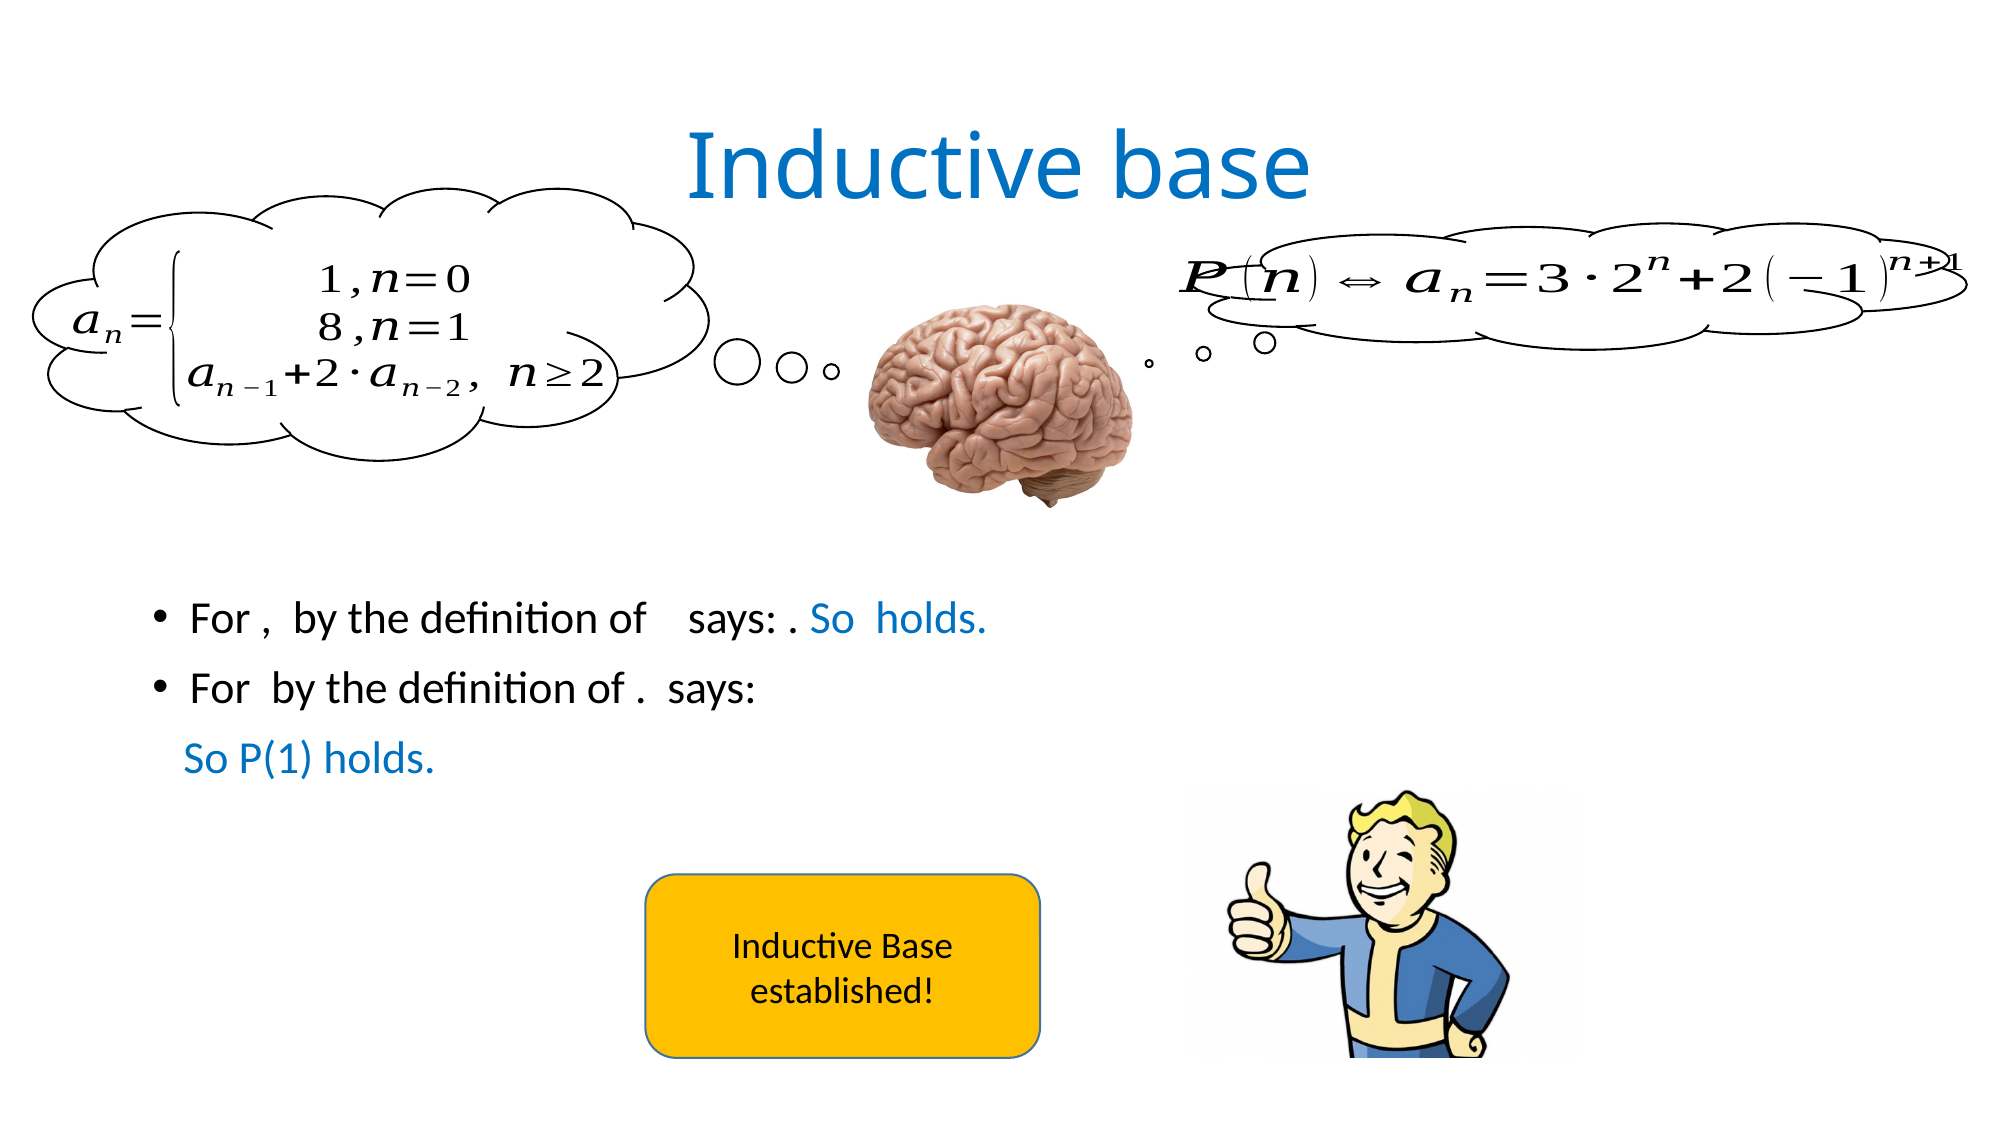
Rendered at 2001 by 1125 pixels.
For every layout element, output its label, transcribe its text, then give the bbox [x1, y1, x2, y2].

text_box [1195, 345, 1212, 362]
text_box Inductive Base established! [644, 873, 1042, 1059]
text_box [1190, 222, 1968, 351]
text_box [775, 351, 808, 384]
text_box [713, 338, 761, 386]
title Inductive base [137, 59, 1863, 278]
picture [1186, 789, 1580, 1058]
picture [834, 277, 1165, 542]
text_box [1253, 331, 1277, 355]
text_box [822, 363, 834, 381]
text_box [31, 187, 710, 462]
